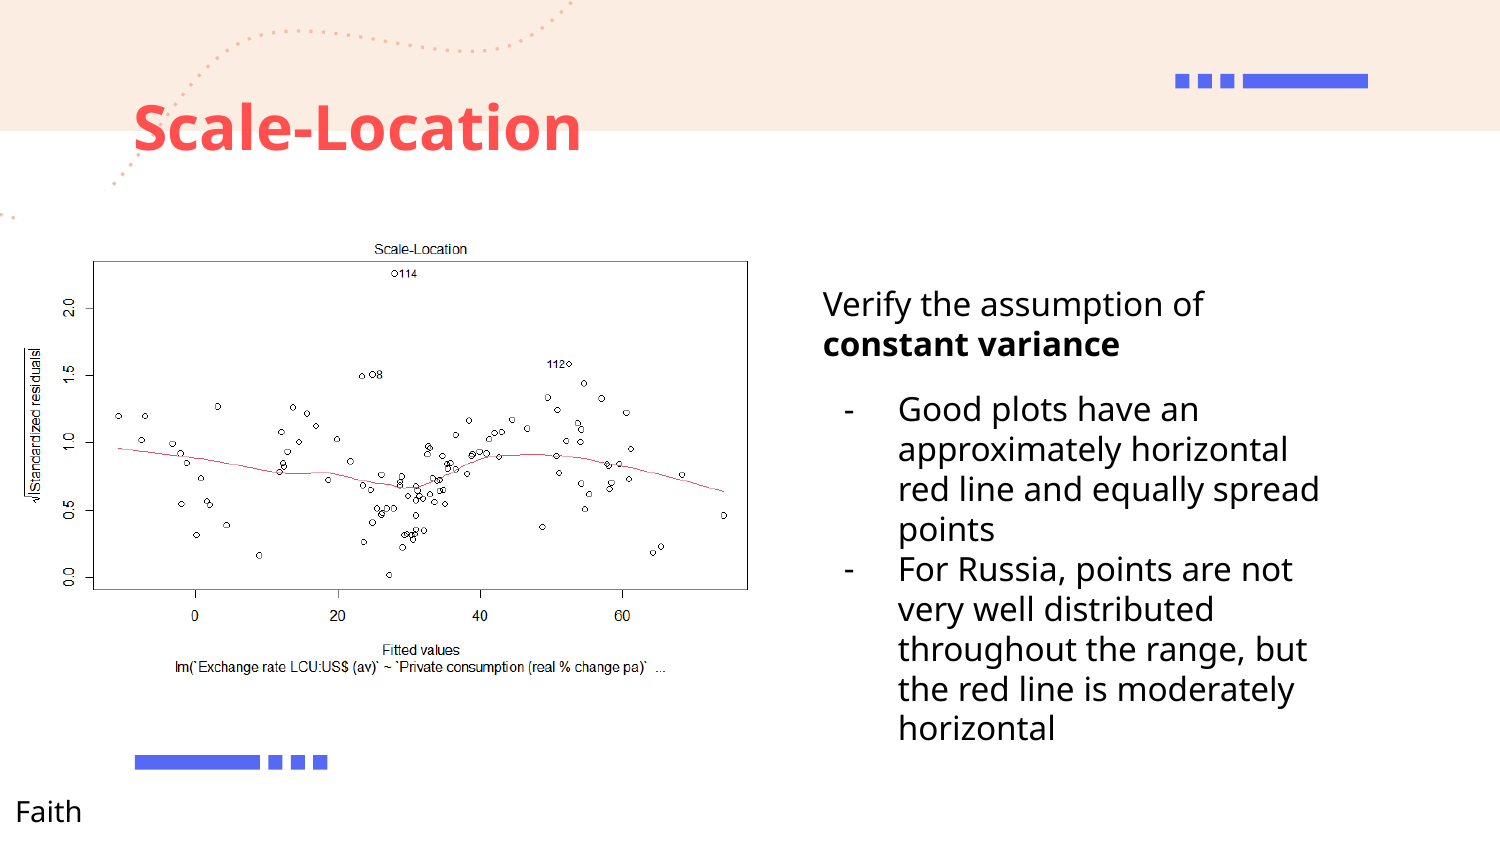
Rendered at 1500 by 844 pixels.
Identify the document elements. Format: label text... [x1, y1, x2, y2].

title Scale-Location [118, 72, 1382, 167]
text_box Faith [0, 778, 108, 843]
picture [24, 191, 784, 676]
subtitle Verify the assumption of constant variance Good plots have an approximately horizontal red line and equally spread points For Russia, points are not very well distributed throughout the range, but the red line is moderately horizontal [807, 268, 1358, 462]
